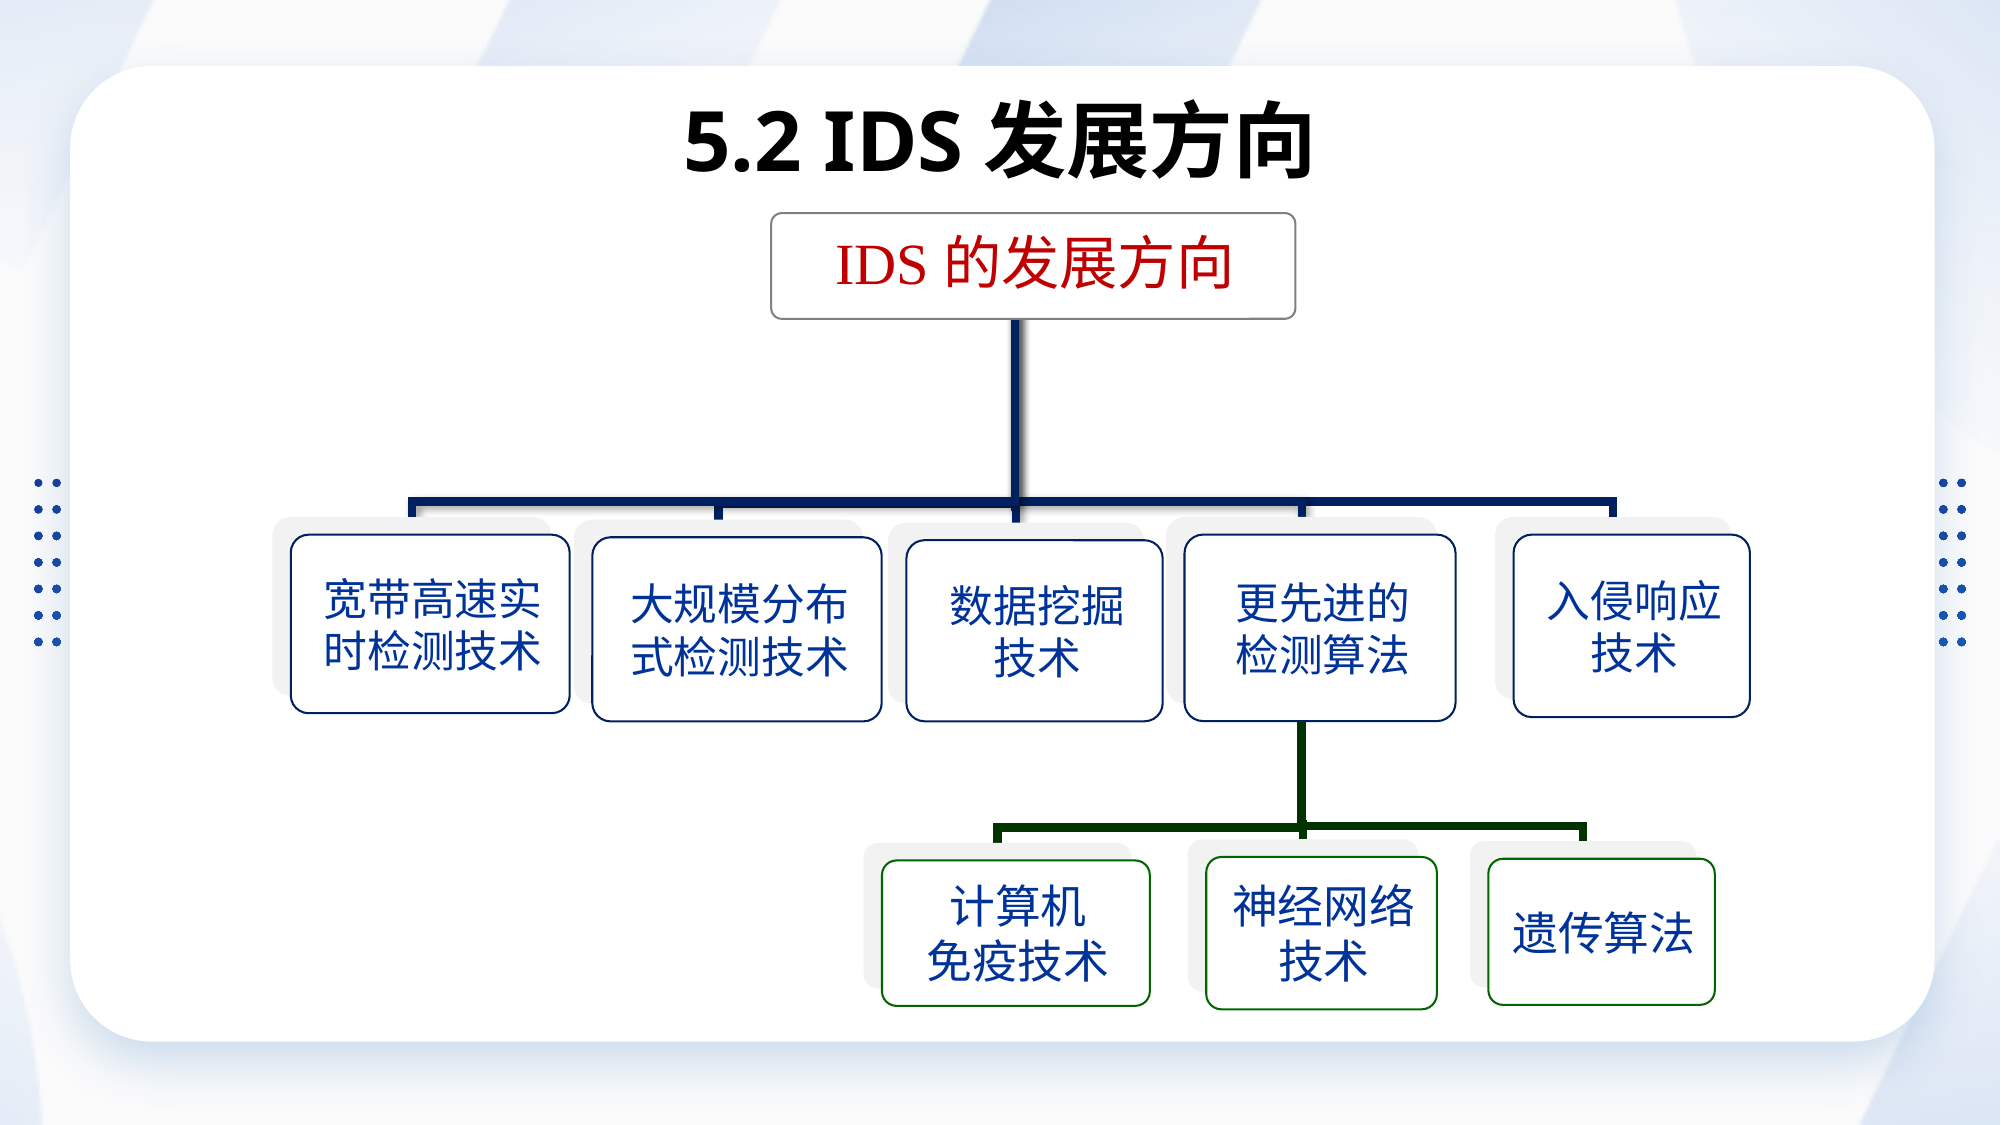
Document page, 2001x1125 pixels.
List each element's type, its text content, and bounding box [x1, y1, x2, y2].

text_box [249, 212, 1750, 1037]
title 5.2 IDS发展方向 [137, 88, 1863, 195]
picture [0, 0, 2000, 1125]
